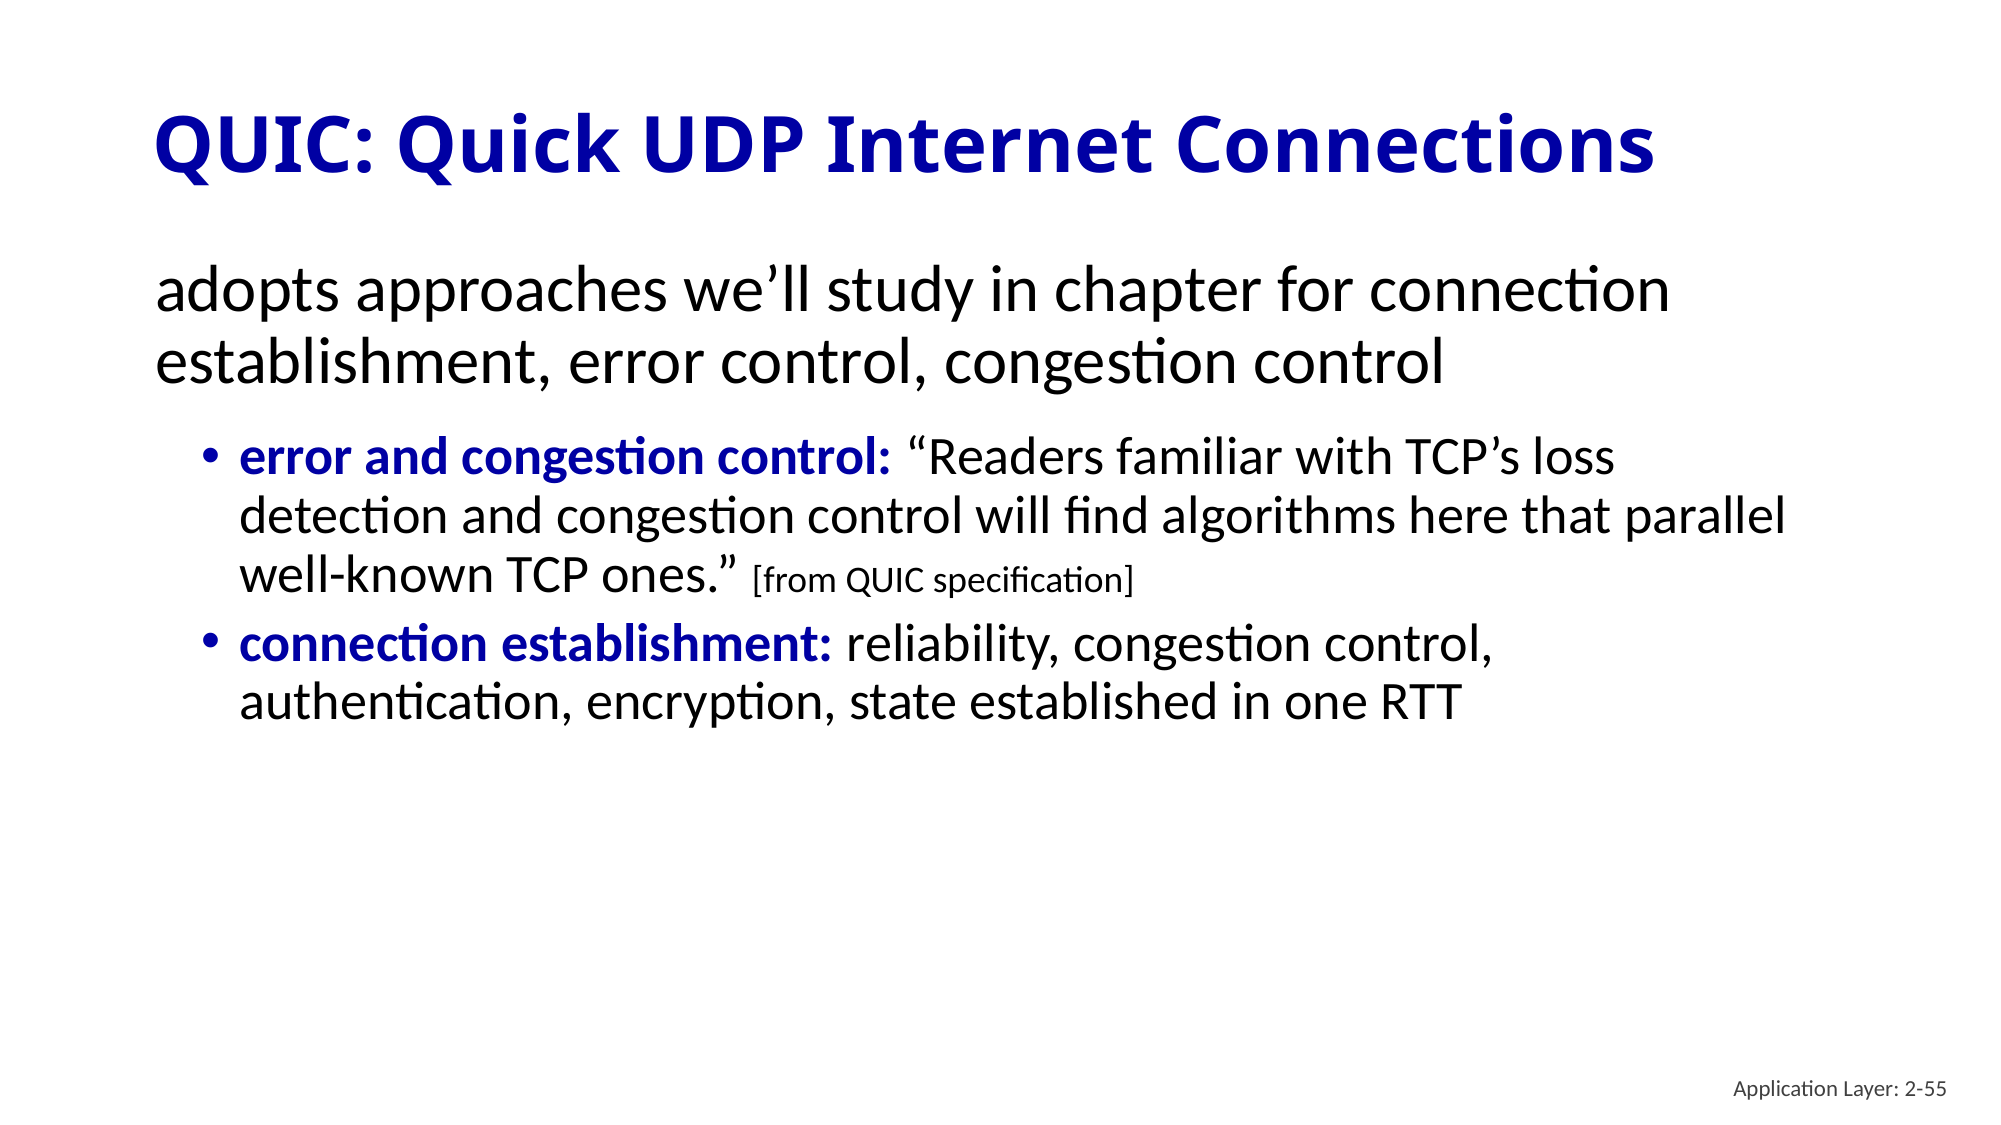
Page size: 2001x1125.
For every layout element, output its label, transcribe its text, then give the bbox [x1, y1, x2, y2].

text_box adopts approaches we’ll study in chapter for connection establishment, error control, congestion control [118, 245, 1844, 415]
slide_number Application Layer: 2-55 [1512, 1056, 1963, 1117]
text_box error and congestion control: “Readers familiar with TCP’s loss detection and congestion control will find algorithms here that parallel well-known TCP ones.” [from QUIC specification] connection establishment: reliability, congestion control, authentication, encryption, state established in one RTT [110, 420, 1836, 765]
title QUIC: Quick UDP Internet Connections [137, 74, 1863, 221]
